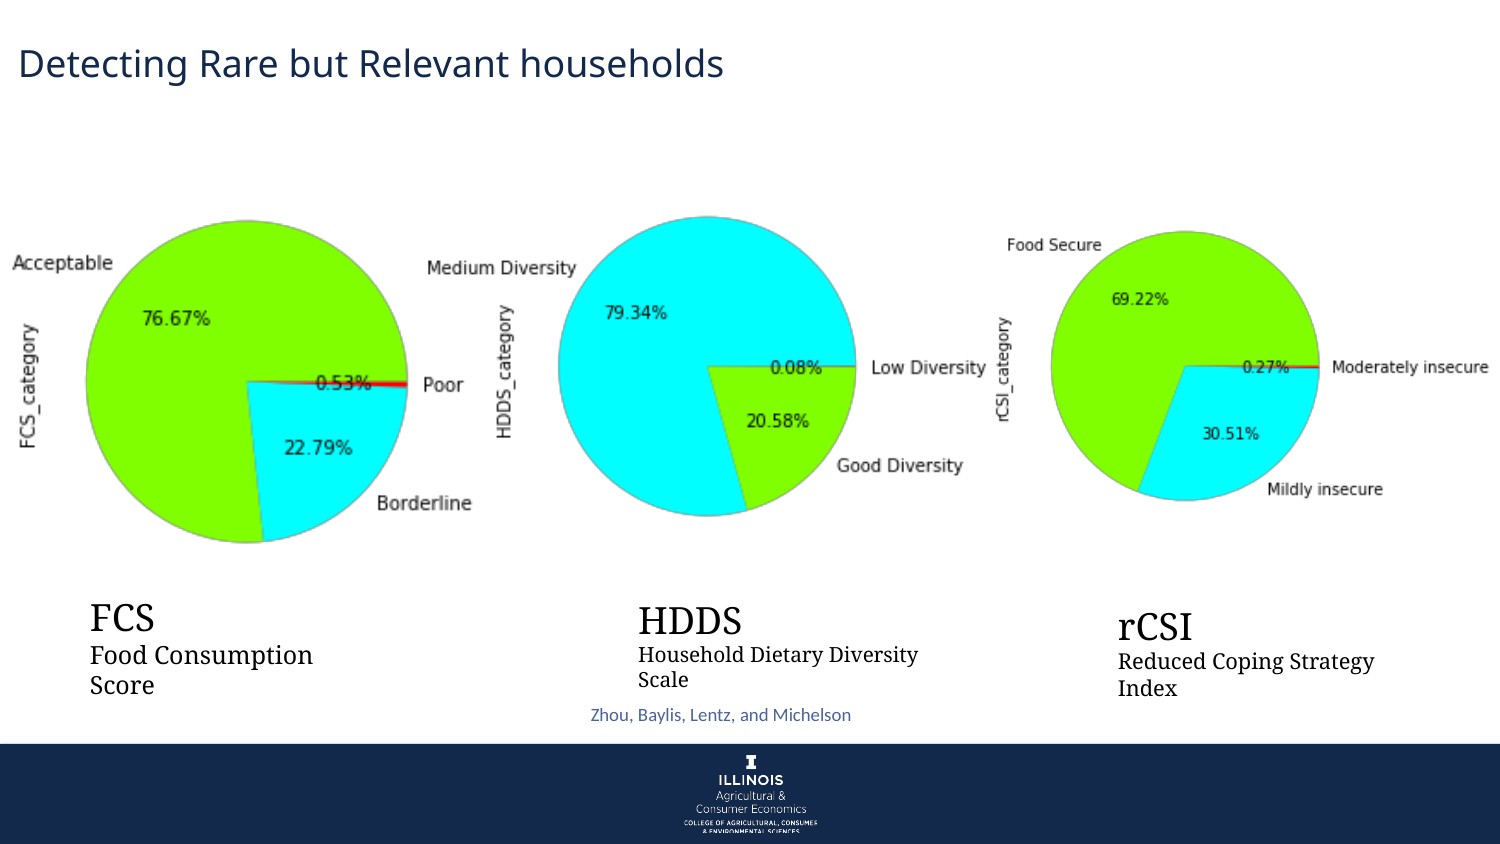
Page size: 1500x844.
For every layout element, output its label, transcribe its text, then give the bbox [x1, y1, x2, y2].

picture [0, 163, 1500, 603]
text_box HDDS Household Dietary Diversity Scale [623, 589, 951, 694]
text_box Zhou, Baylis, Lentz, and Michelson [467, 694, 975, 740]
text_box FCS Food Consumption Score [75, 611, 373, 707]
text_box Detecting Rare but Relevant households [3, 32, 740, 93]
text_box rCSI Reduced Coping Strategy Index [1103, 595, 1414, 708]
